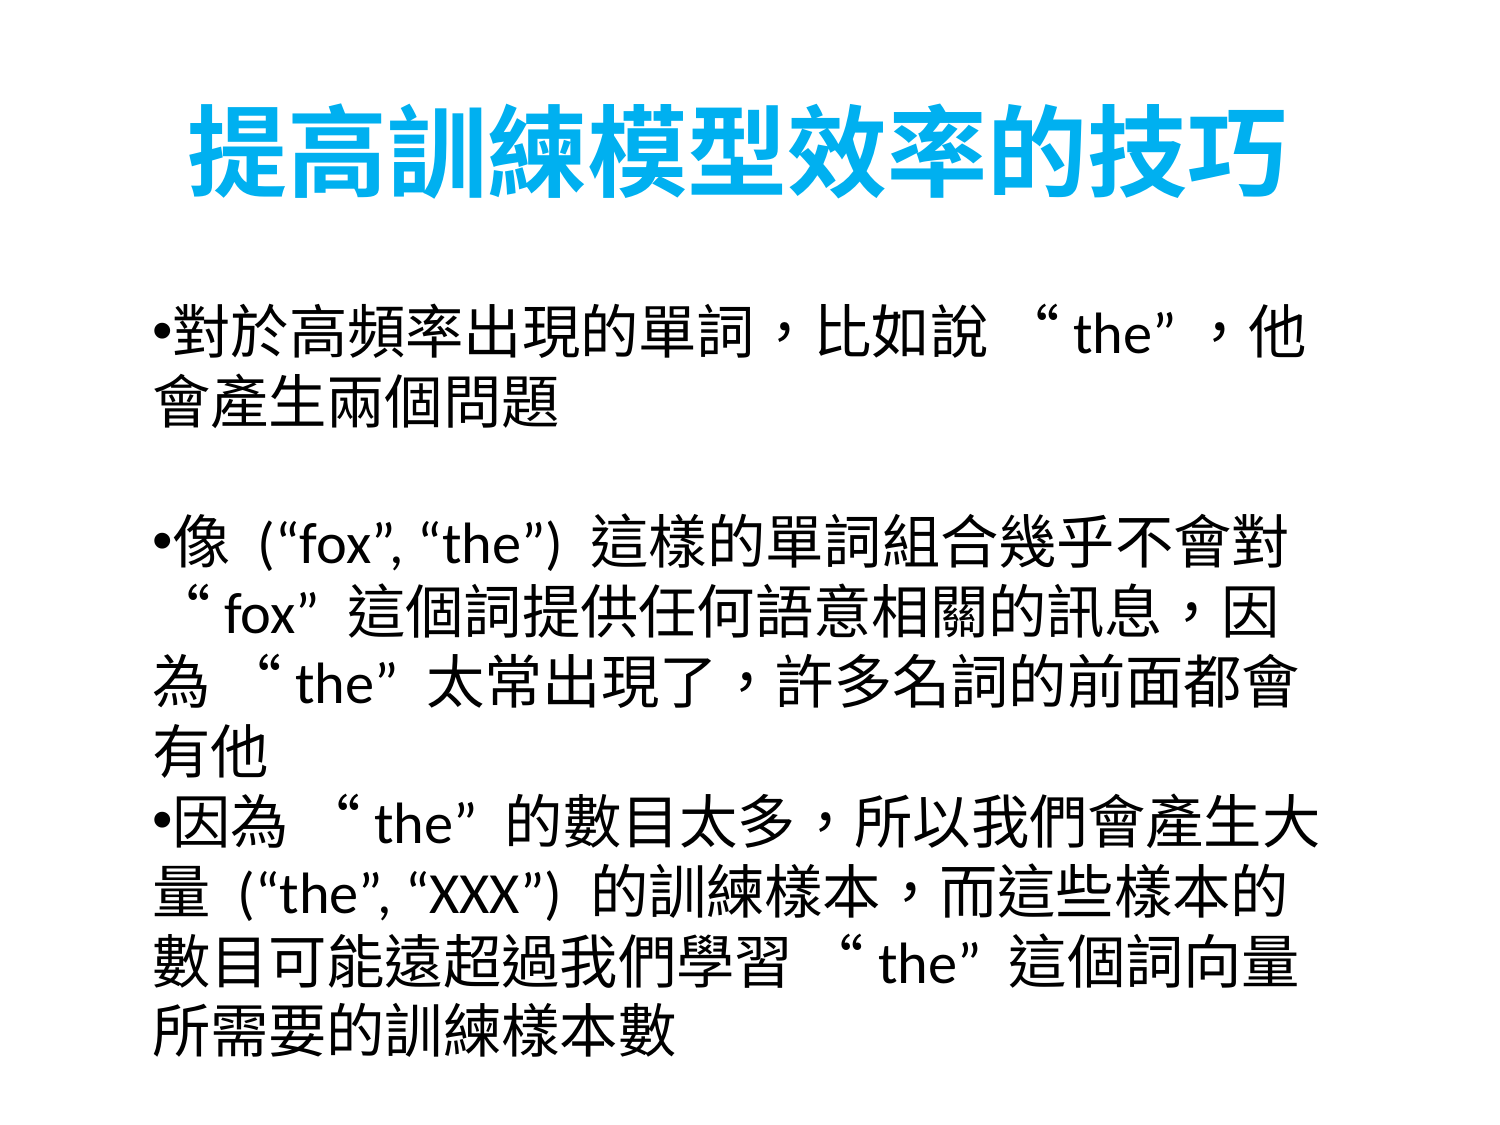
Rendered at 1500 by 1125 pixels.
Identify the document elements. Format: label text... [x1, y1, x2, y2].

text_box 對於高頻率出現的單詞，比如說 “the”，他會產生兩個問題 像 (“fox”, “the”) 這樣的單詞組合幾乎不會對 “fox” 這個詞提供任何語意相關的訊息，因為 “the” 太常出現了，許多名詞的前面都會有他 因為 “the” 的數目太多，所以我們會產生大量 (“the”, “XXX”) 的訓練樣本，而這些樣本的數目可能遠超過我們學習 “the” 這個詞向量所需要的訓練樣本數 [137, 287, 1338, 1072]
text_box 提高訓練模型效率的技巧 [125, 62, 1350, 225]
